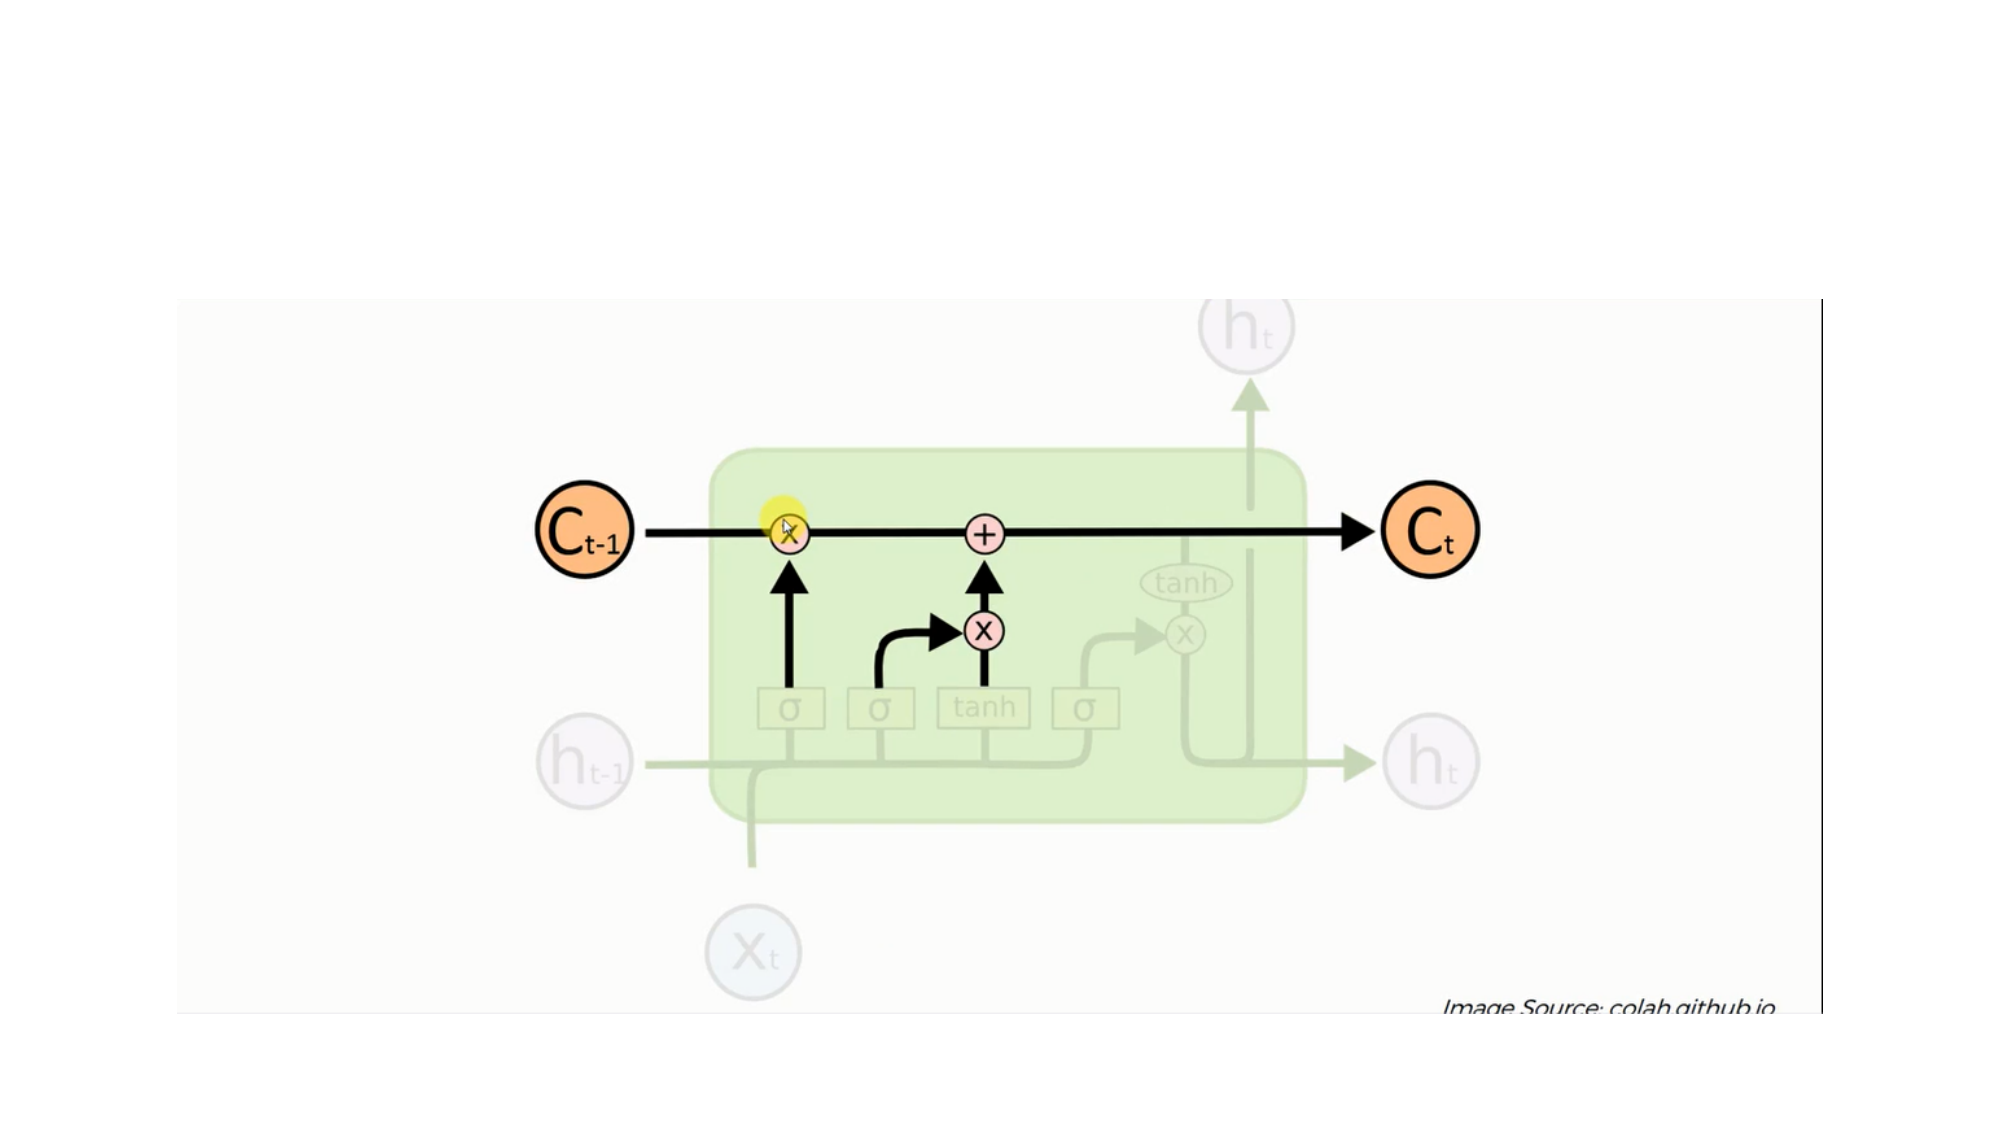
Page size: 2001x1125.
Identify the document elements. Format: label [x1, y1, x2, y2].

list [177, 299, 1823, 1014]
